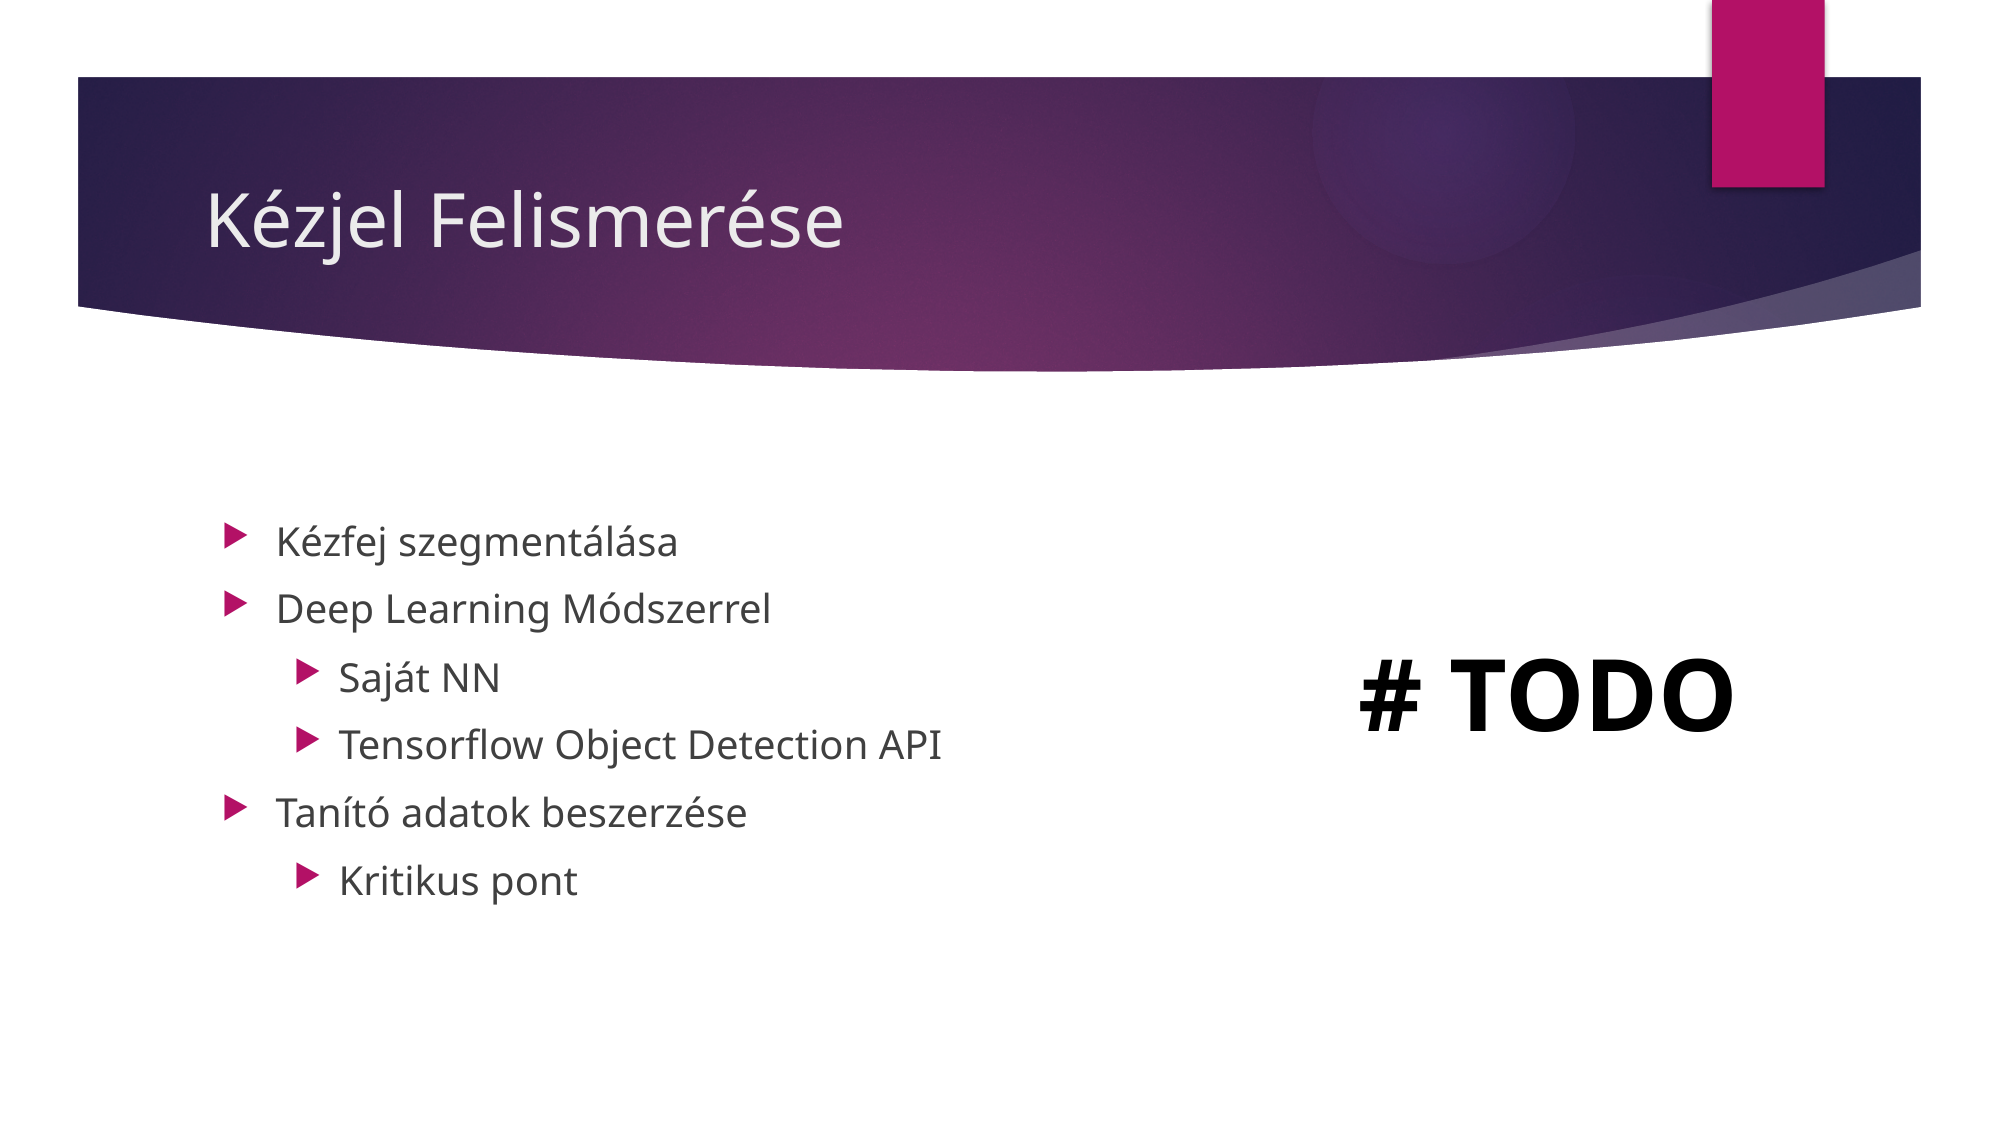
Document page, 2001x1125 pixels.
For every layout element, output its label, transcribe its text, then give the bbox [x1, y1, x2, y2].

list Kézfej szegmentálása Deep Learning Módszerrel Saját NN Tensorflow Object Detection API Tanító adatok beszerzése Kritikus pont [206, 508, 1100, 913]
text_box # TODO [1344, 624, 1813, 759]
title Kézjel Felismerése [189, 159, 1627, 276]
